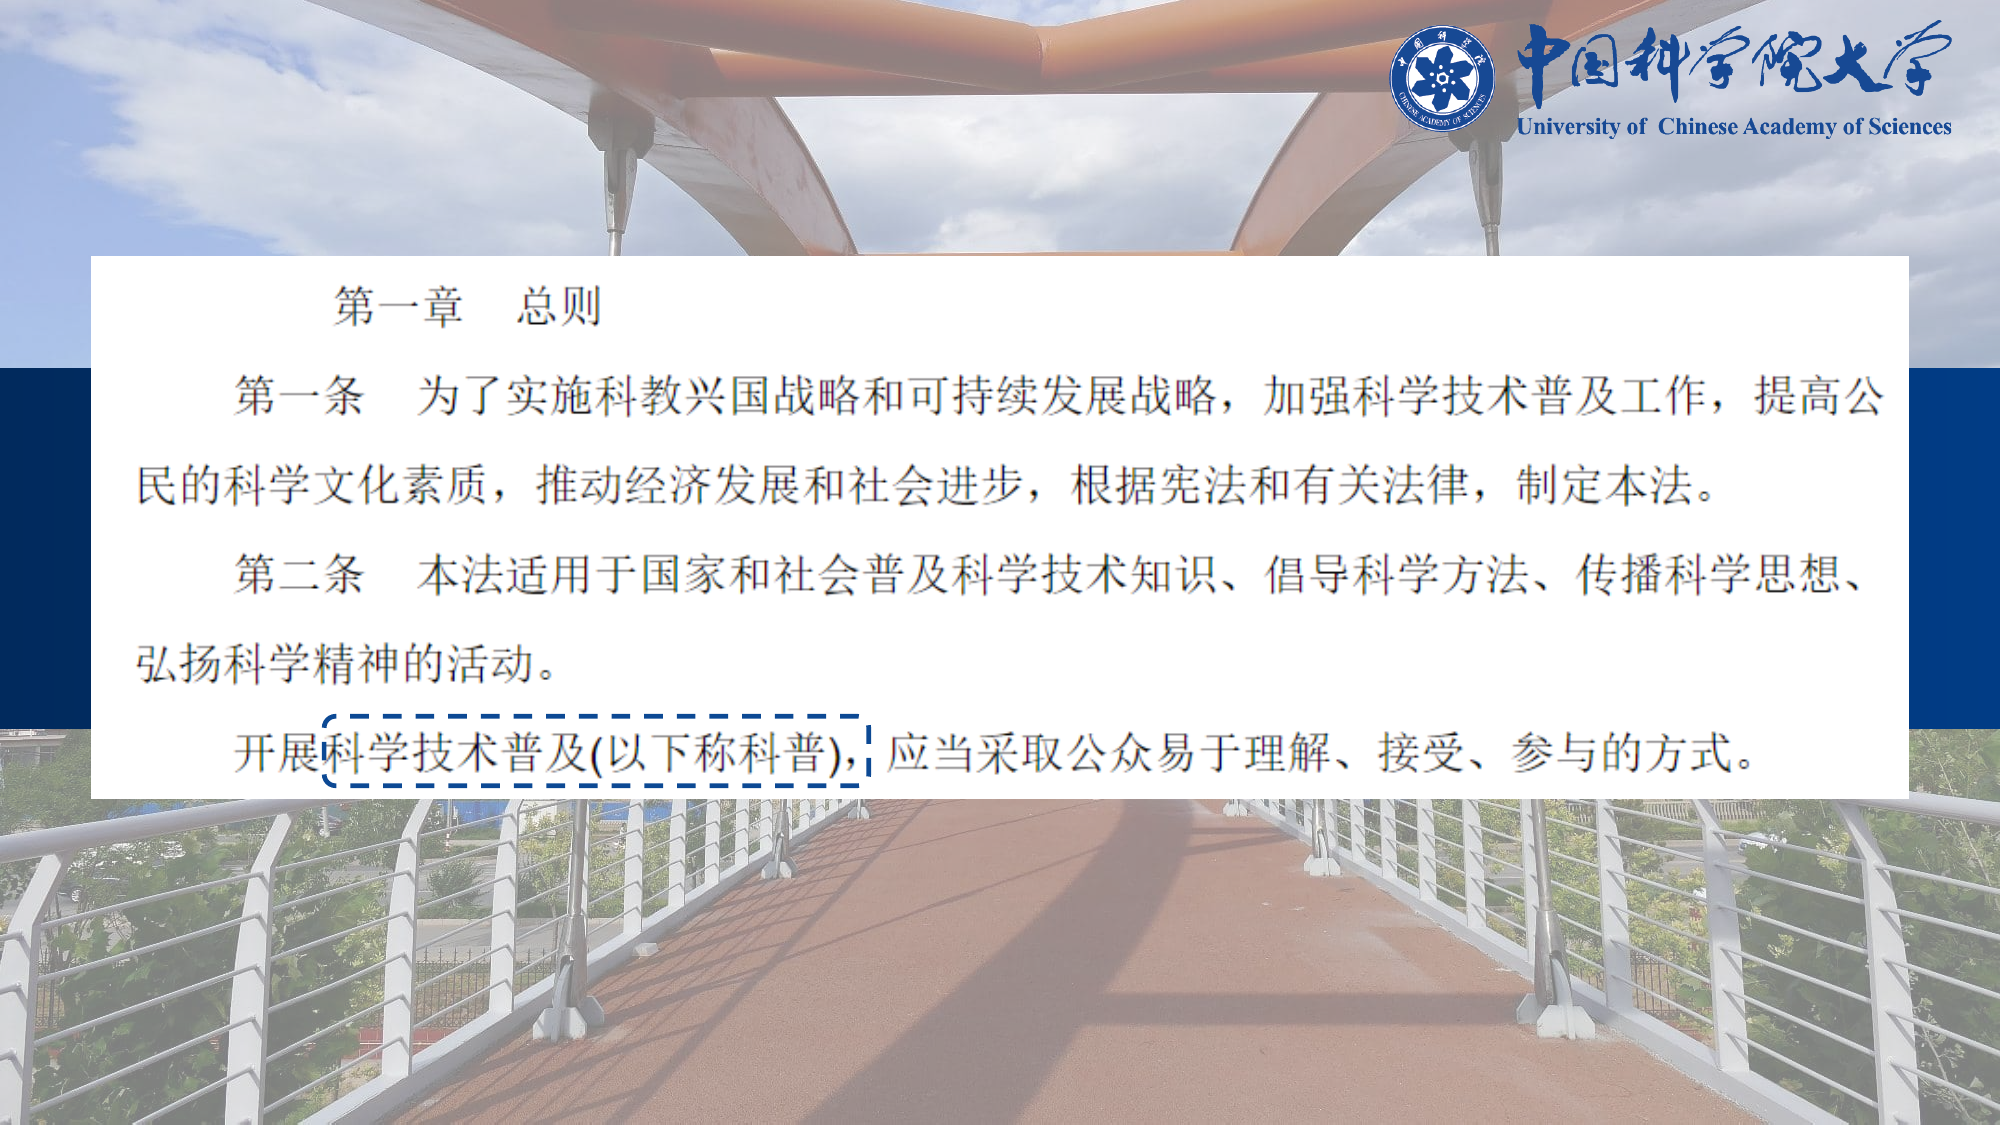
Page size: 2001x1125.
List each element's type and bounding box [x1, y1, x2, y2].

picture [1389, 20, 1952, 139]
text_box [1909, 368, 2000, 729]
picture [91, 256, 1909, 799]
text_box [0, 368, 91, 729]
